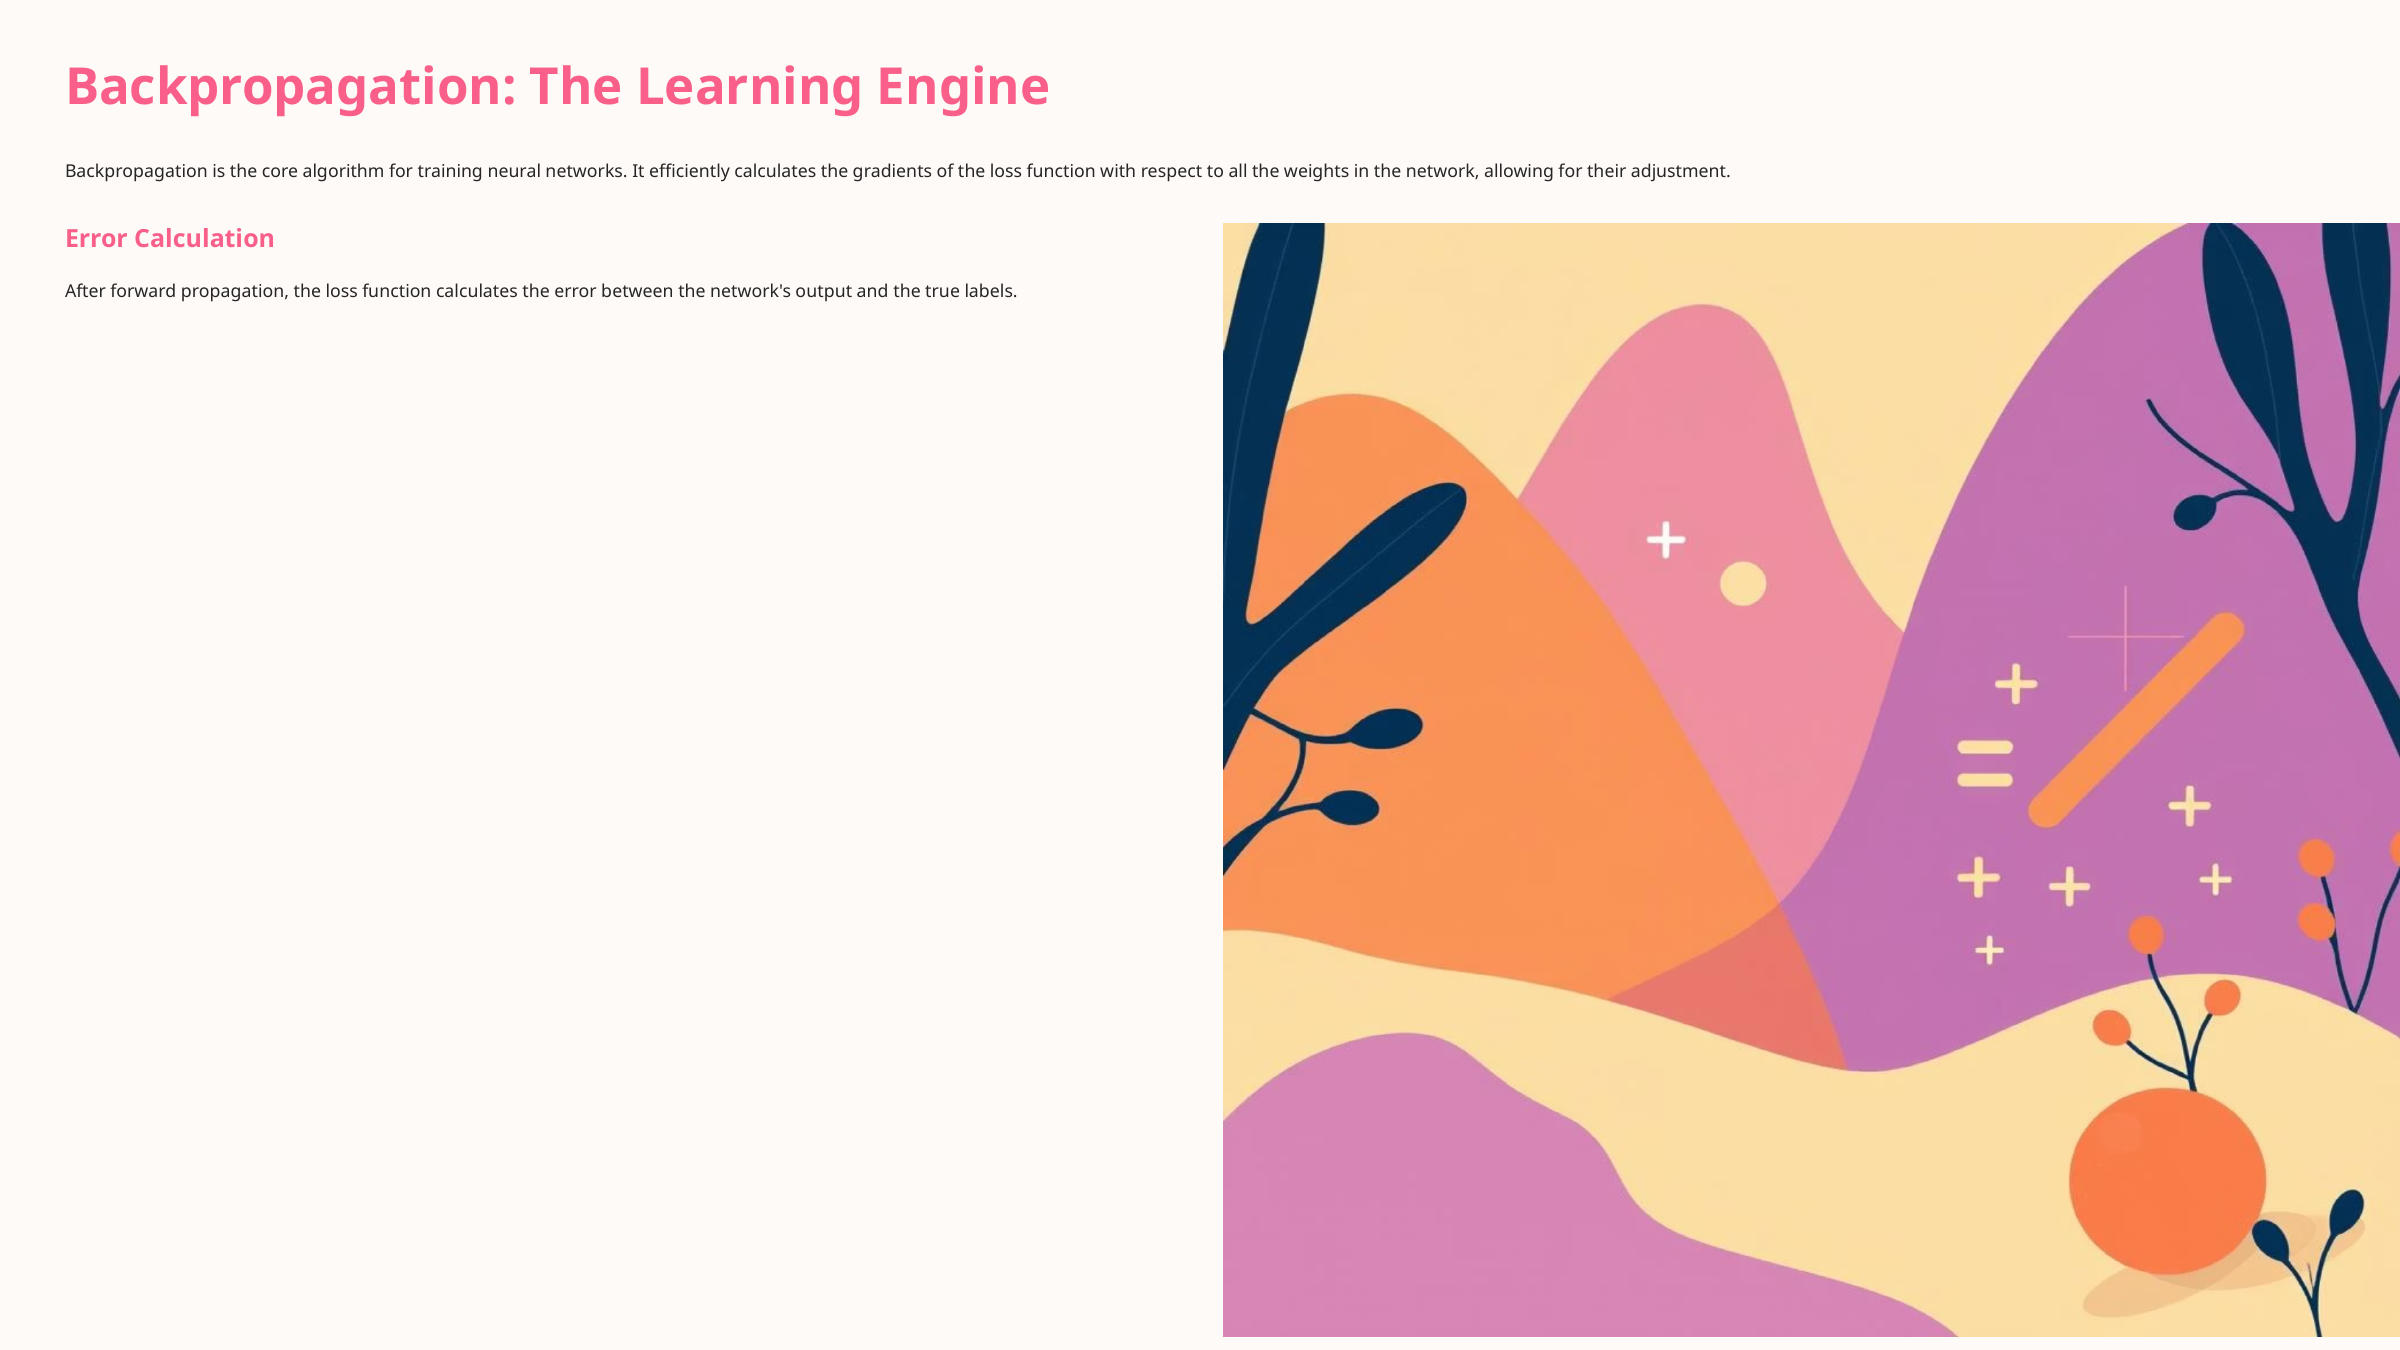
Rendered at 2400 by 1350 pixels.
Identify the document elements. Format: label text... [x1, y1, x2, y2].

text_box After forward propagation, the loss function calculates the error between the network's output and the true labels. [65, 272, 1178, 302]
picture [1223, 223, 2400, 1339]
text_box Error Calculation [65, 221, 321, 254]
text_box Backpropagation is the core algorithm for training neural networks. It efficiently calculates the gradients of the loss function with respect to all the weights in the network, allowing for their adjustment. [65, 152, 2335, 182]
text_box Backpropagation: The Learning Engine [65, 51, 977, 116]
